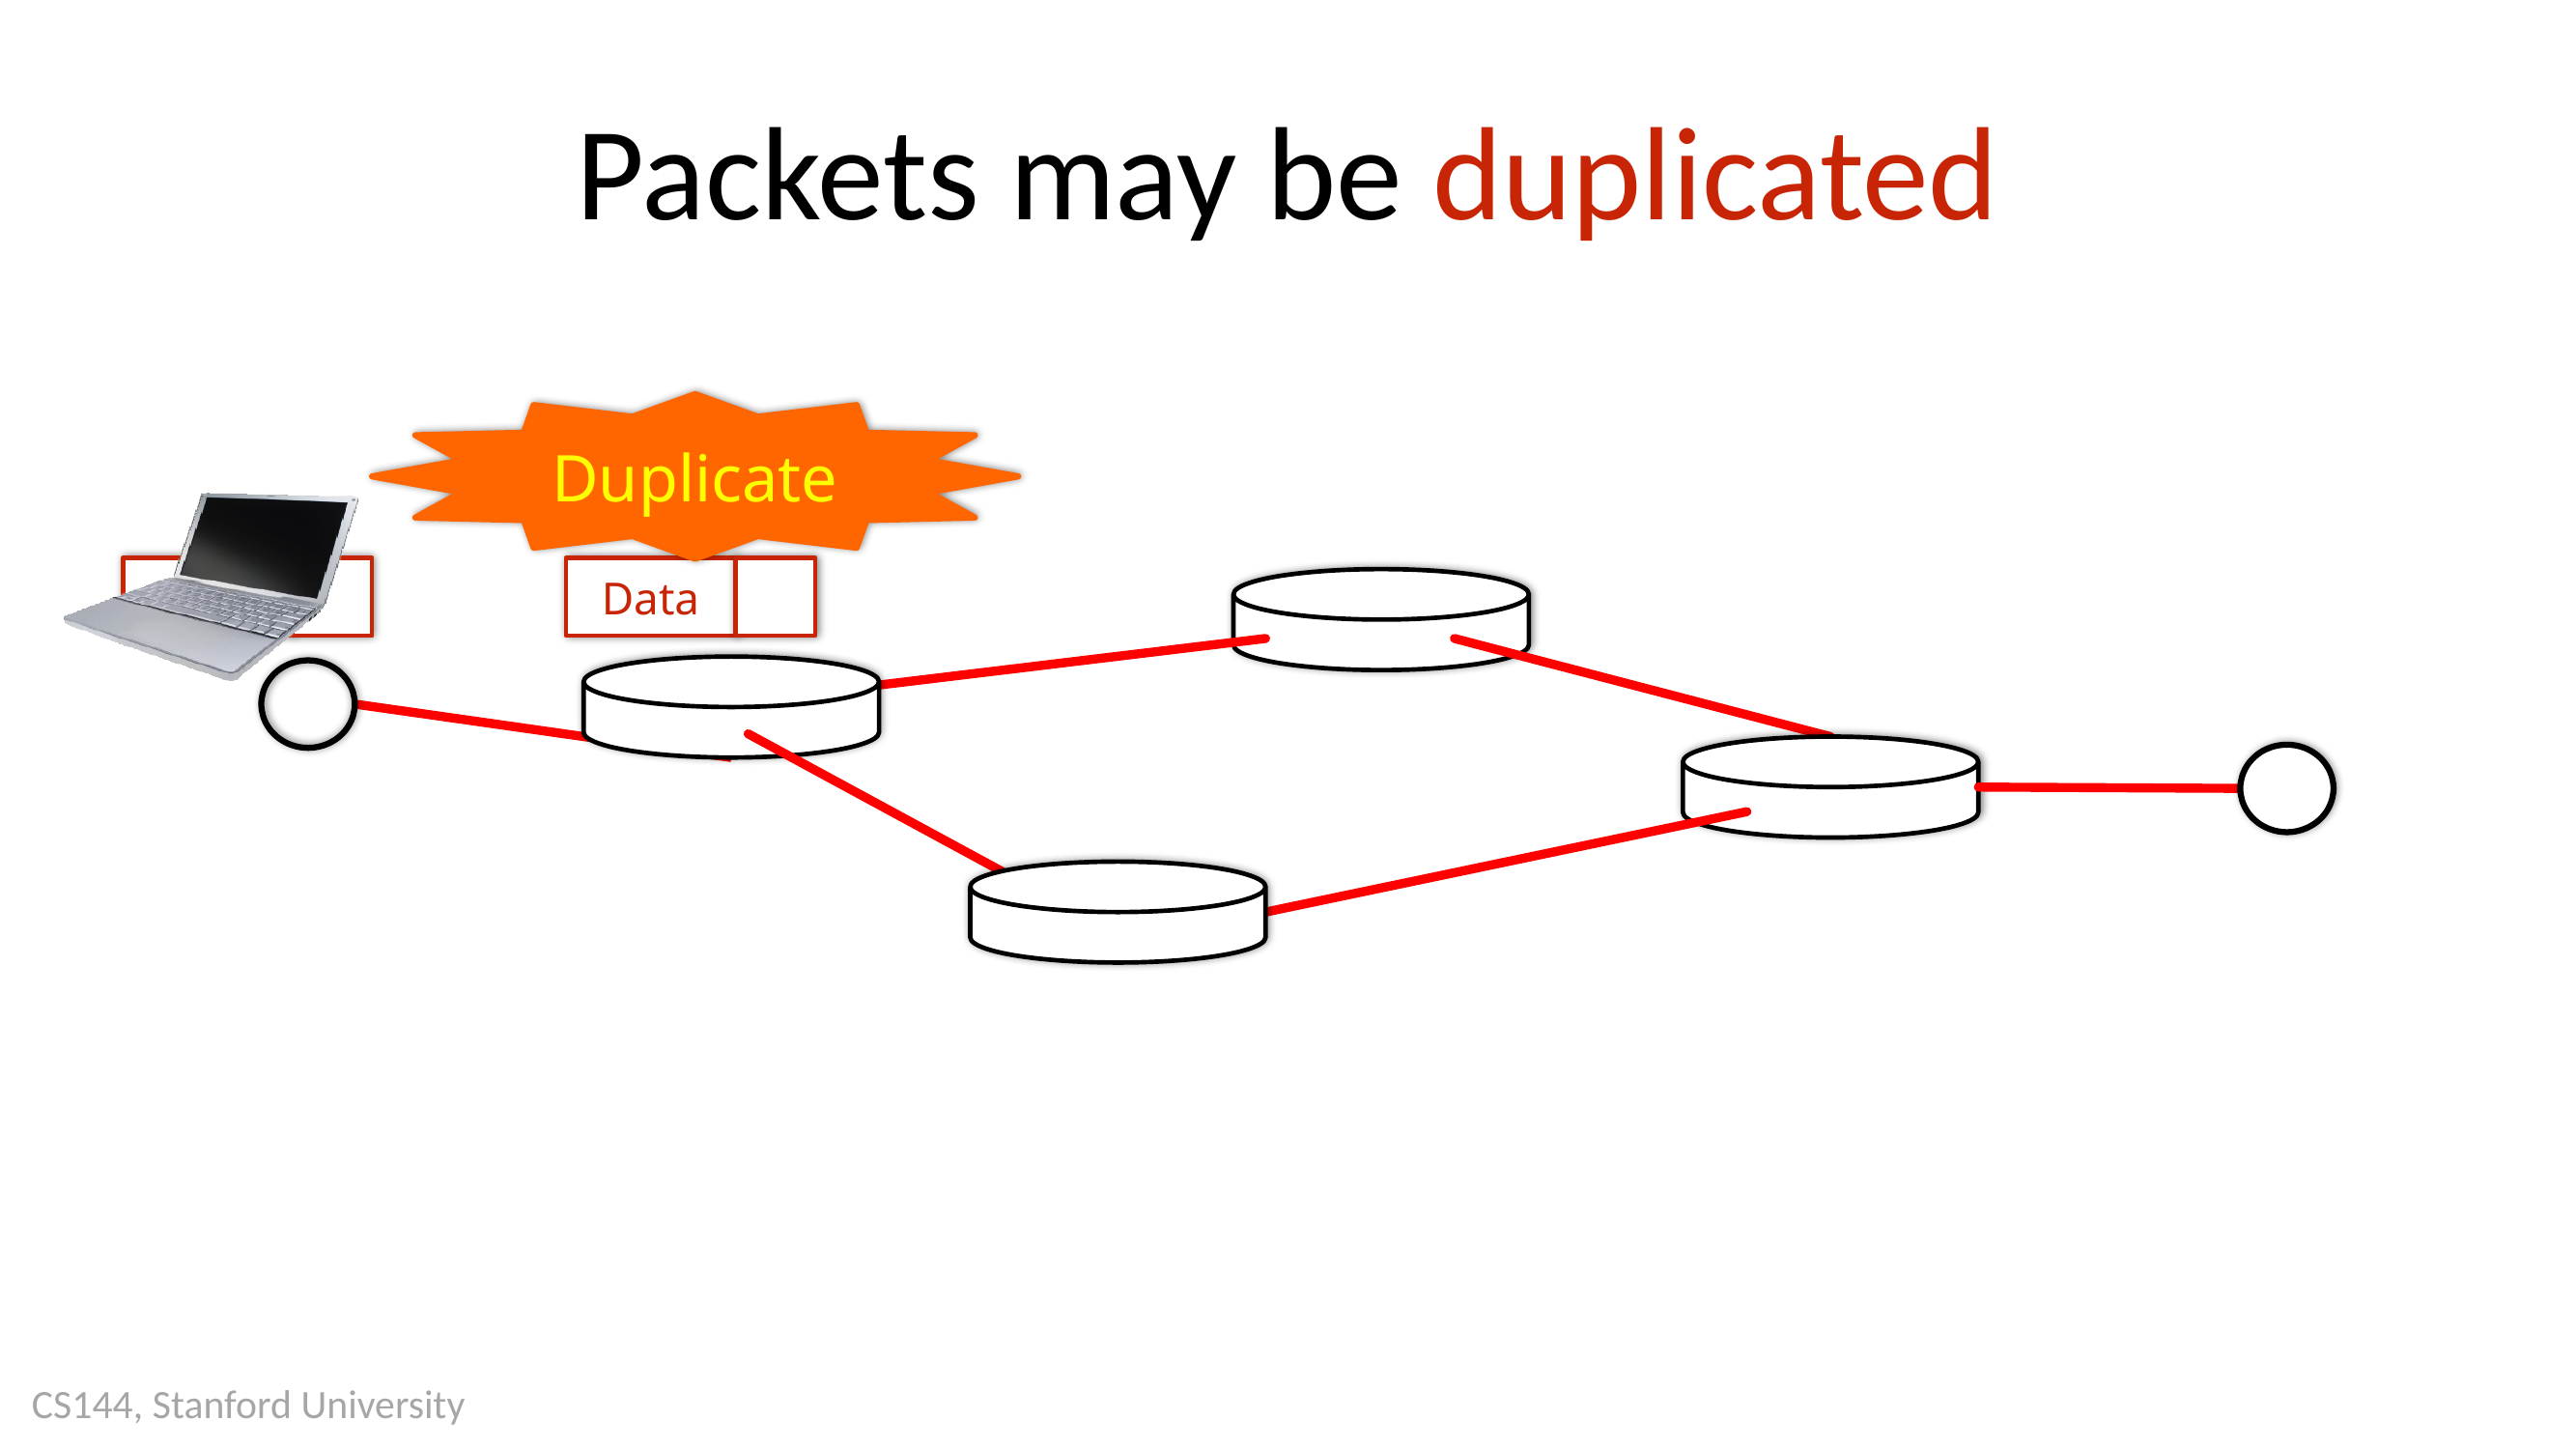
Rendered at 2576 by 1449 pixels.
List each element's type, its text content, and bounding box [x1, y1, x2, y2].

title Packets may be duplicated [250, 38, 2325, 297]
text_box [565, 557, 816, 637]
picture [14, 462, 390, 697]
text_box Duplicate [399, 393, 1020, 551]
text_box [261, 568, 2335, 963]
